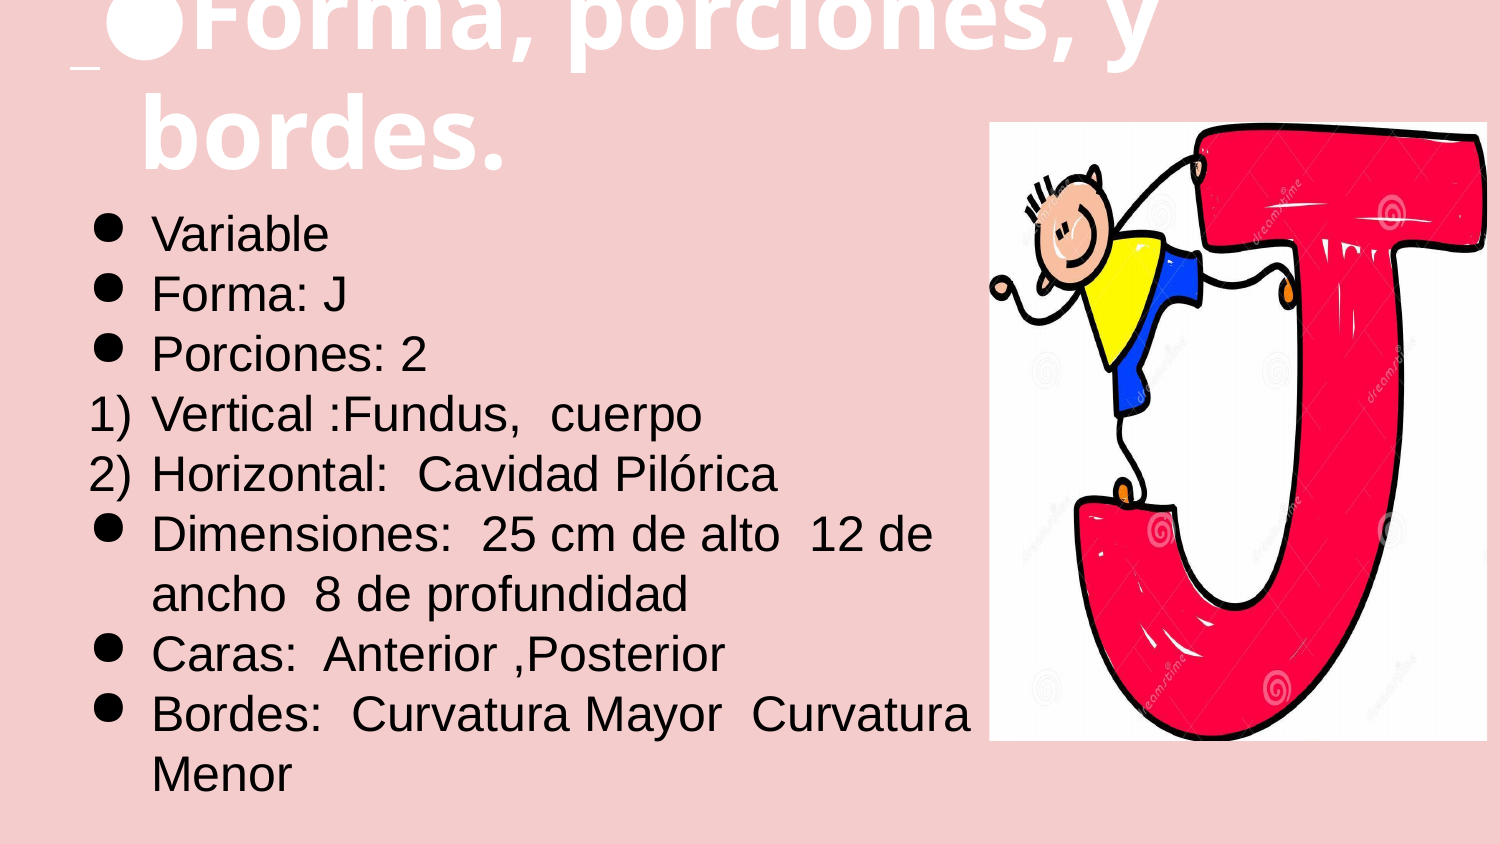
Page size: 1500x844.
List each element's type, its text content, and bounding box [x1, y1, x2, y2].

title Forma, porciones, y bordes. [48, 0, 1500, 274]
picture [989, 122, 1488, 741]
text_box Variable Forma: J Porciones: 2 Vertical :Fundus, cuerpo Horizontal: Cavidad Pilórica Dimensiones: 25 cm de alto 12 de ancho 8 de profundidad Caras: Anterior ,Posterior Bordes: Curvatura Mayor Curvatura Menor [61, 186, 1010, 814]
